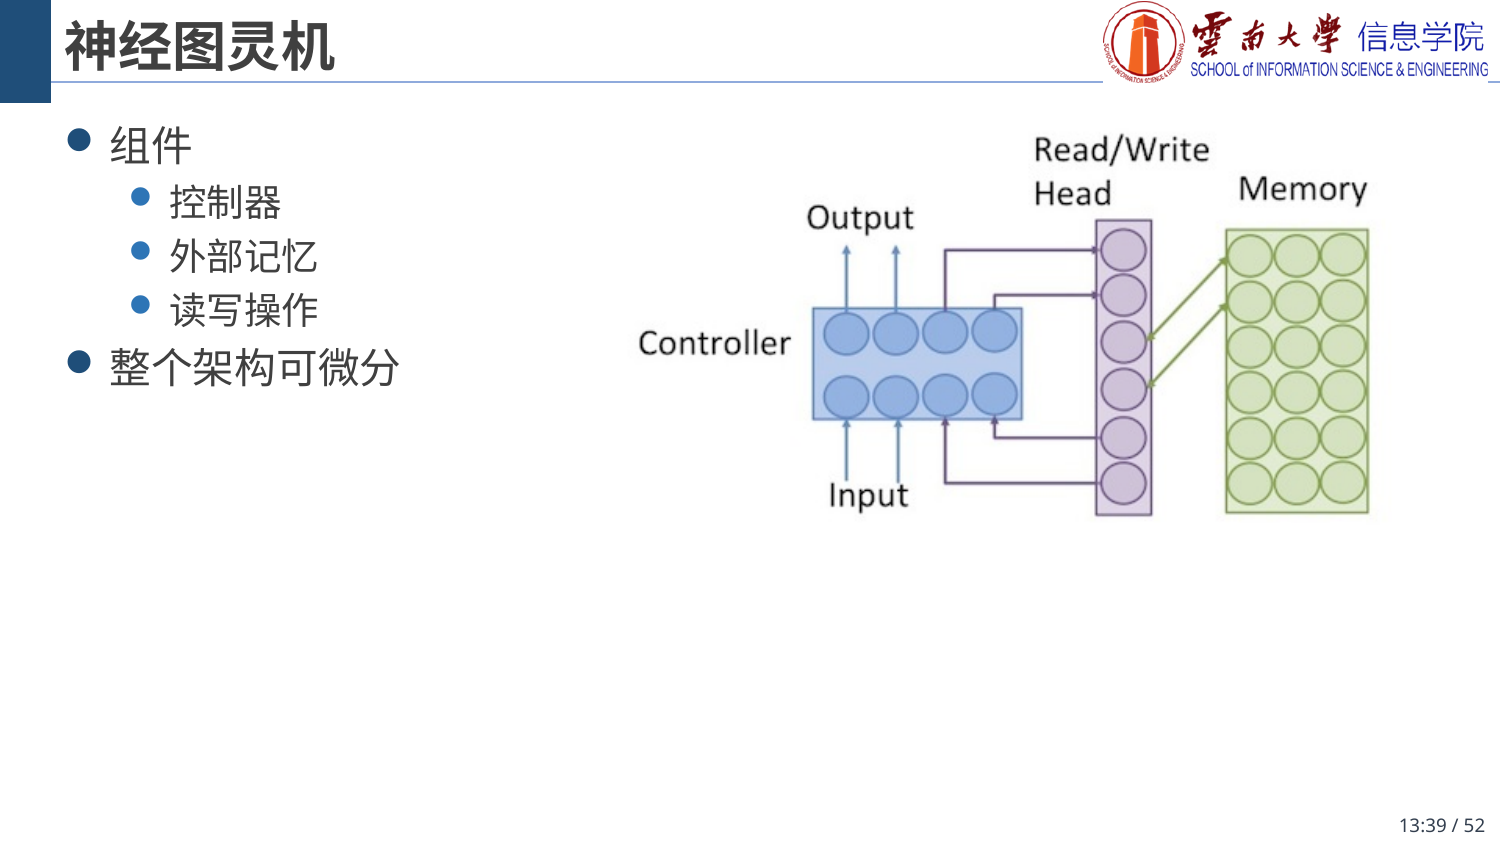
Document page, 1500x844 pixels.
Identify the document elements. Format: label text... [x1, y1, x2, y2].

picture [616, 120, 1449, 537]
picture [1103, 1, 1488, 83]
title 神经图灵机 [49, 10, 886, 85]
list 组件 控制器 外部记忆 读写操作 整个架构可微分 [49, 102, 1448, 779]
